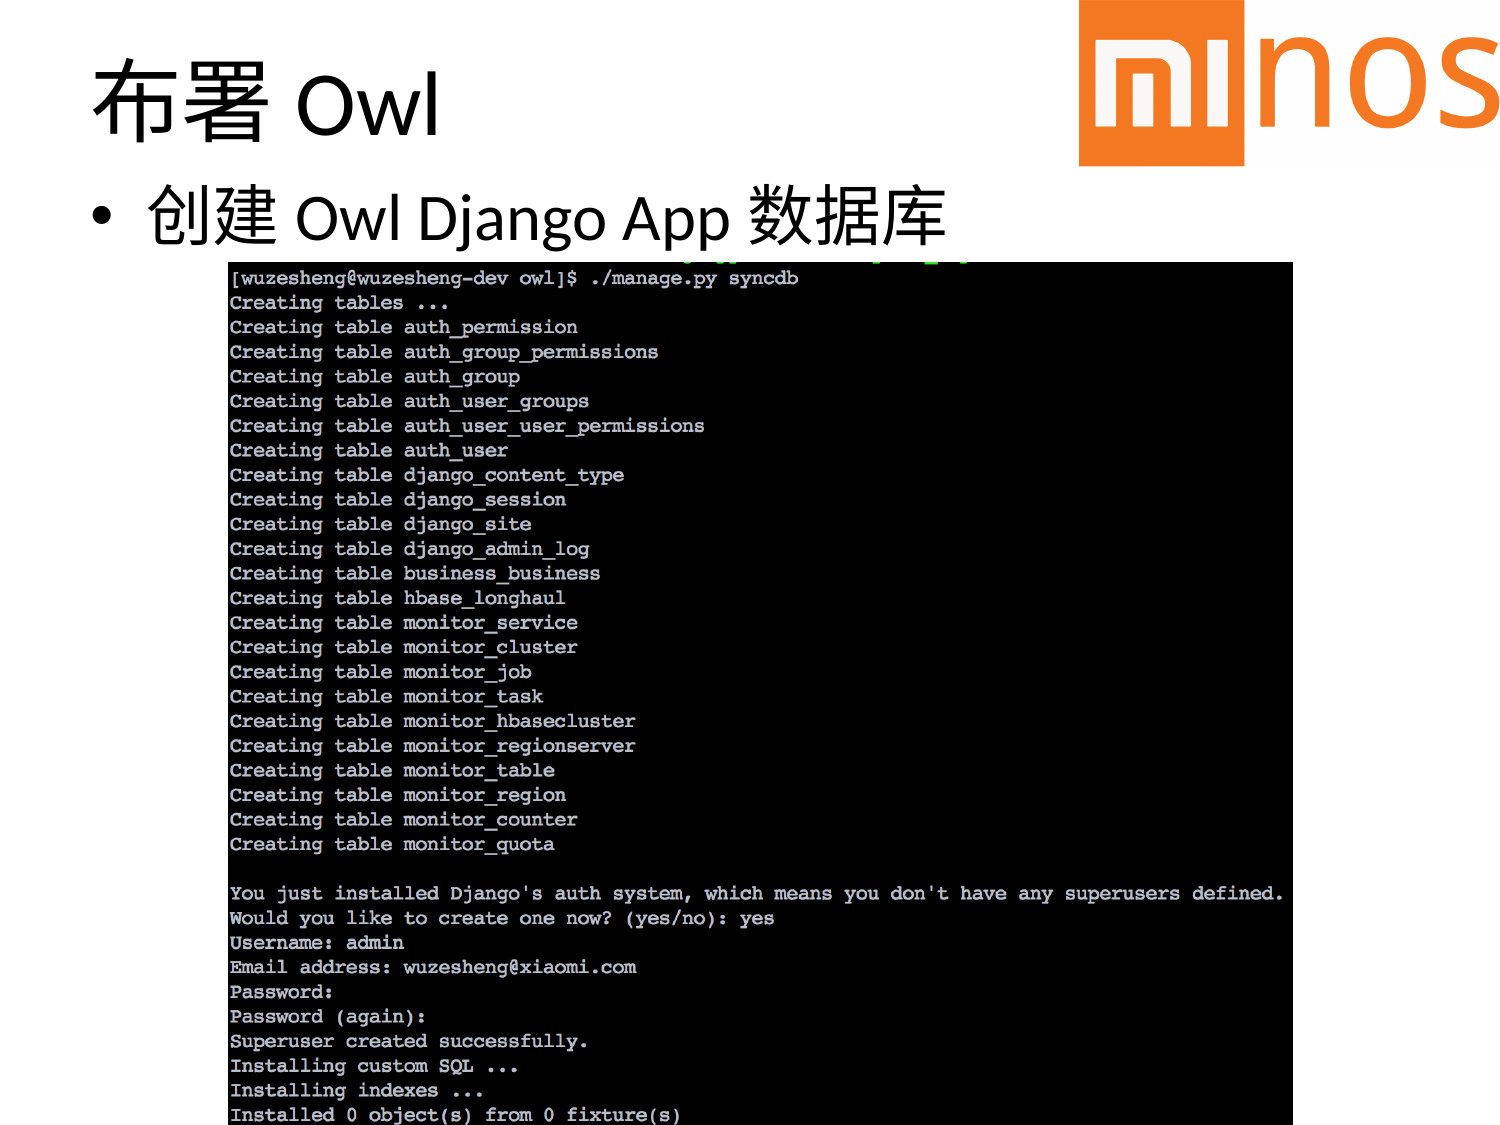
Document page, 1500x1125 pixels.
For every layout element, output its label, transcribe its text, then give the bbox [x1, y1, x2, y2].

title 布署Owl [75, 15, 1073, 166]
list 创建Owl Django App数据库 [75, 166, 1425, 1096]
picture [228, 261, 1294, 1125]
picture [1078, 0, 1500, 167]
